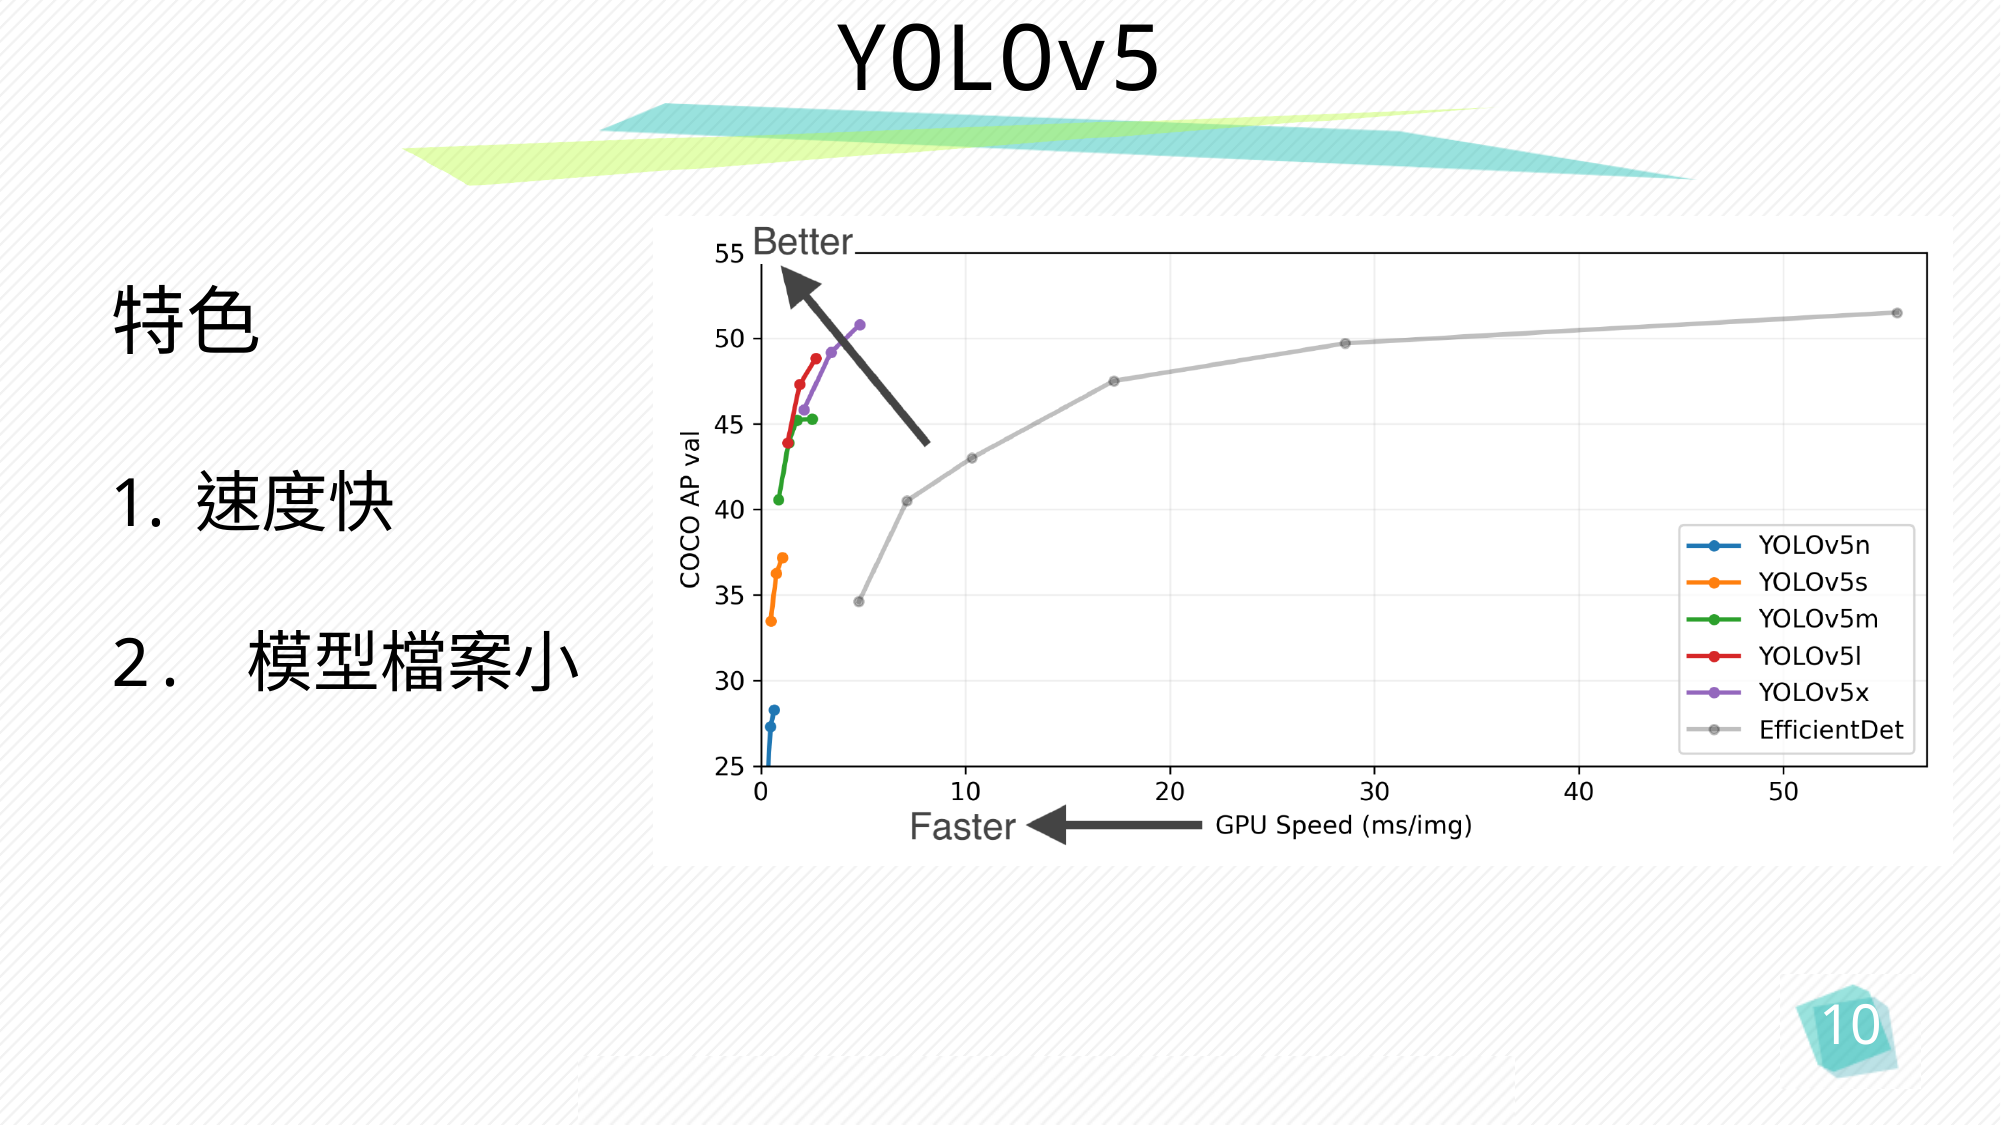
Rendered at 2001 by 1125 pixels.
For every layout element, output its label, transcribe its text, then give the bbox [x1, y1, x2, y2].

title YOLOv5 [0, 0, 2000, 108]
text_box 速度快 2. 模型檔案小 [96, 372, 648, 707]
text_box 特色 [97, 266, 277, 371]
picture [0, 0, 2001, 1125]
